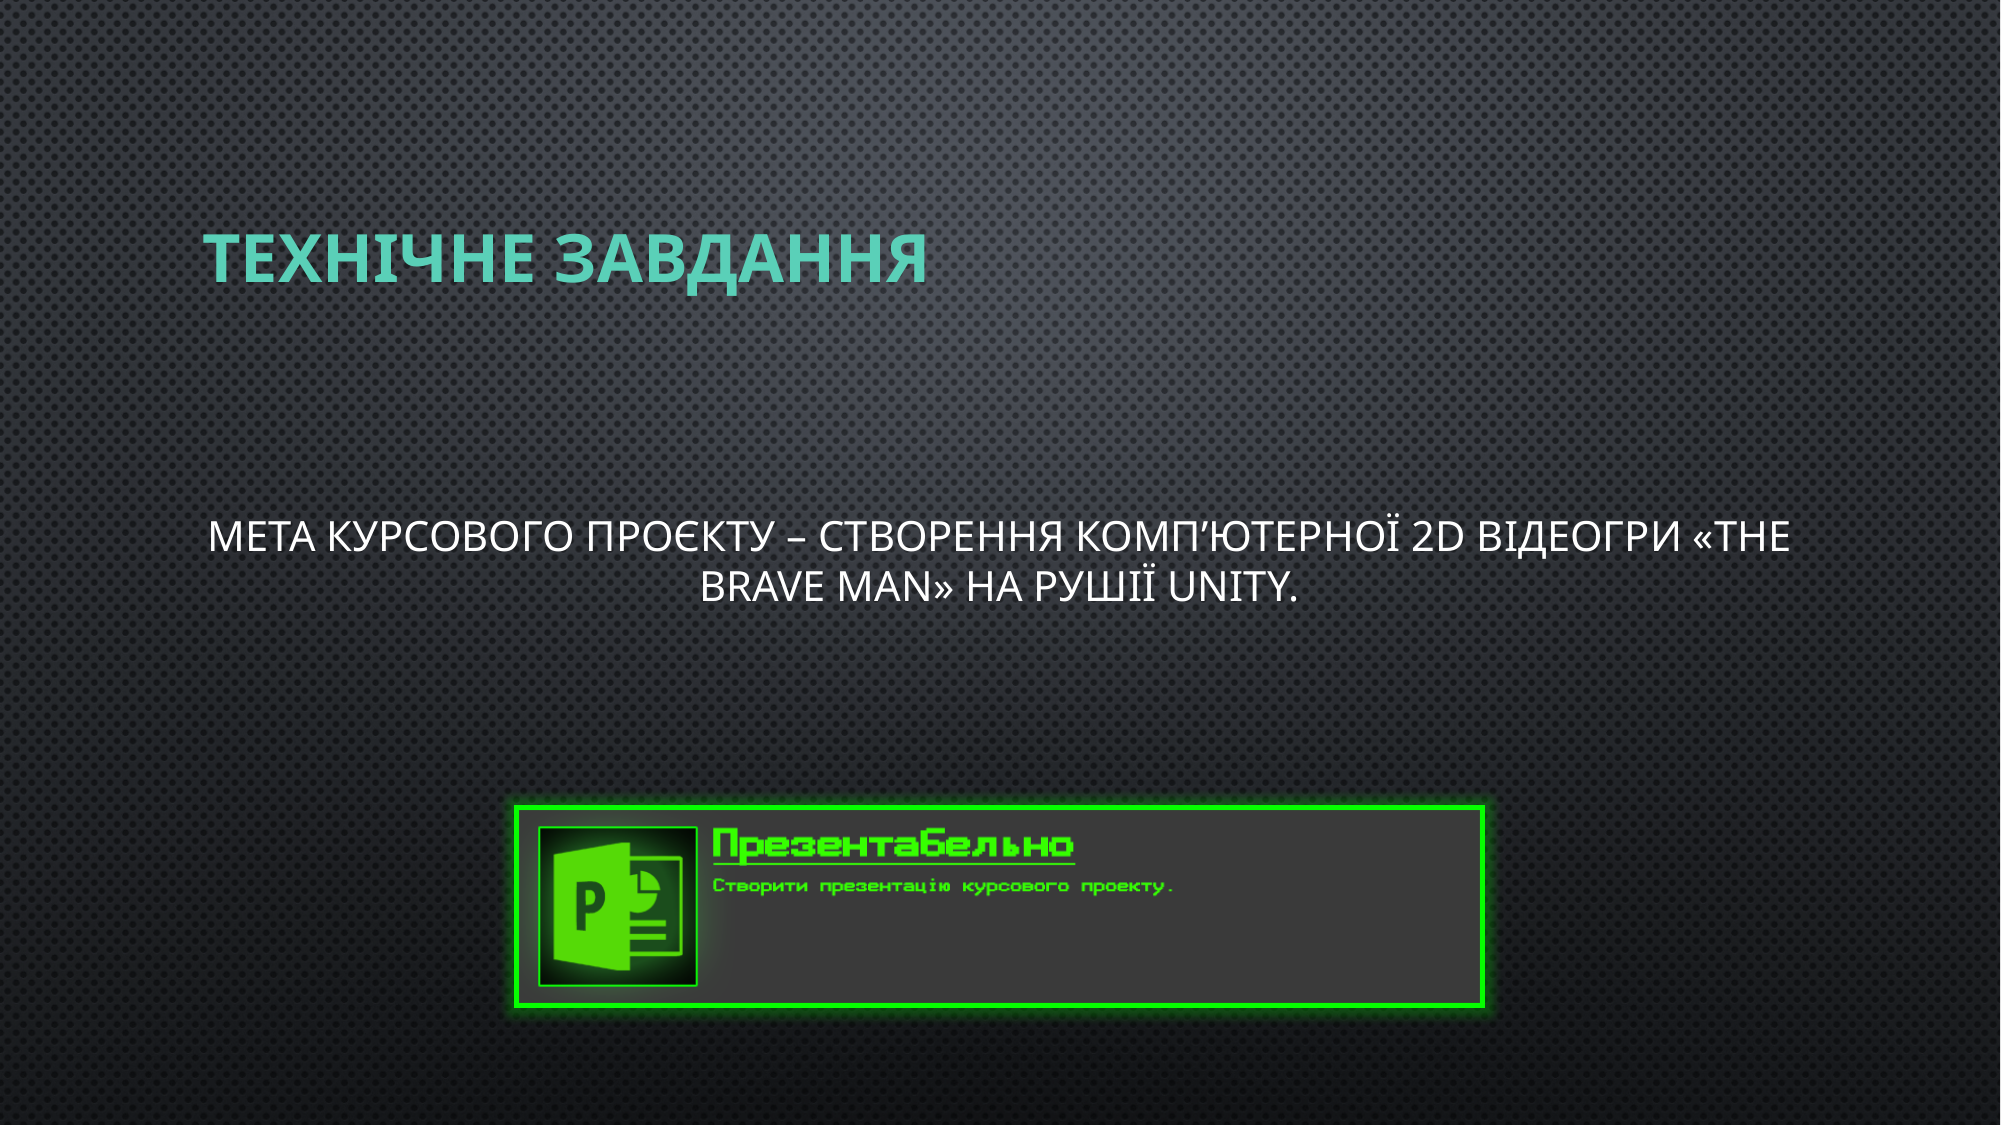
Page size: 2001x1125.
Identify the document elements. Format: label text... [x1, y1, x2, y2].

list Мета курсового проєкту – створення комп’ютерної 2D відеогри «The Brave Man» на рушії Unity. [187, 303, 1813, 817]
picture [514, 805, 1486, 1009]
title Технічне завдання [187, 99, 1813, 303]
